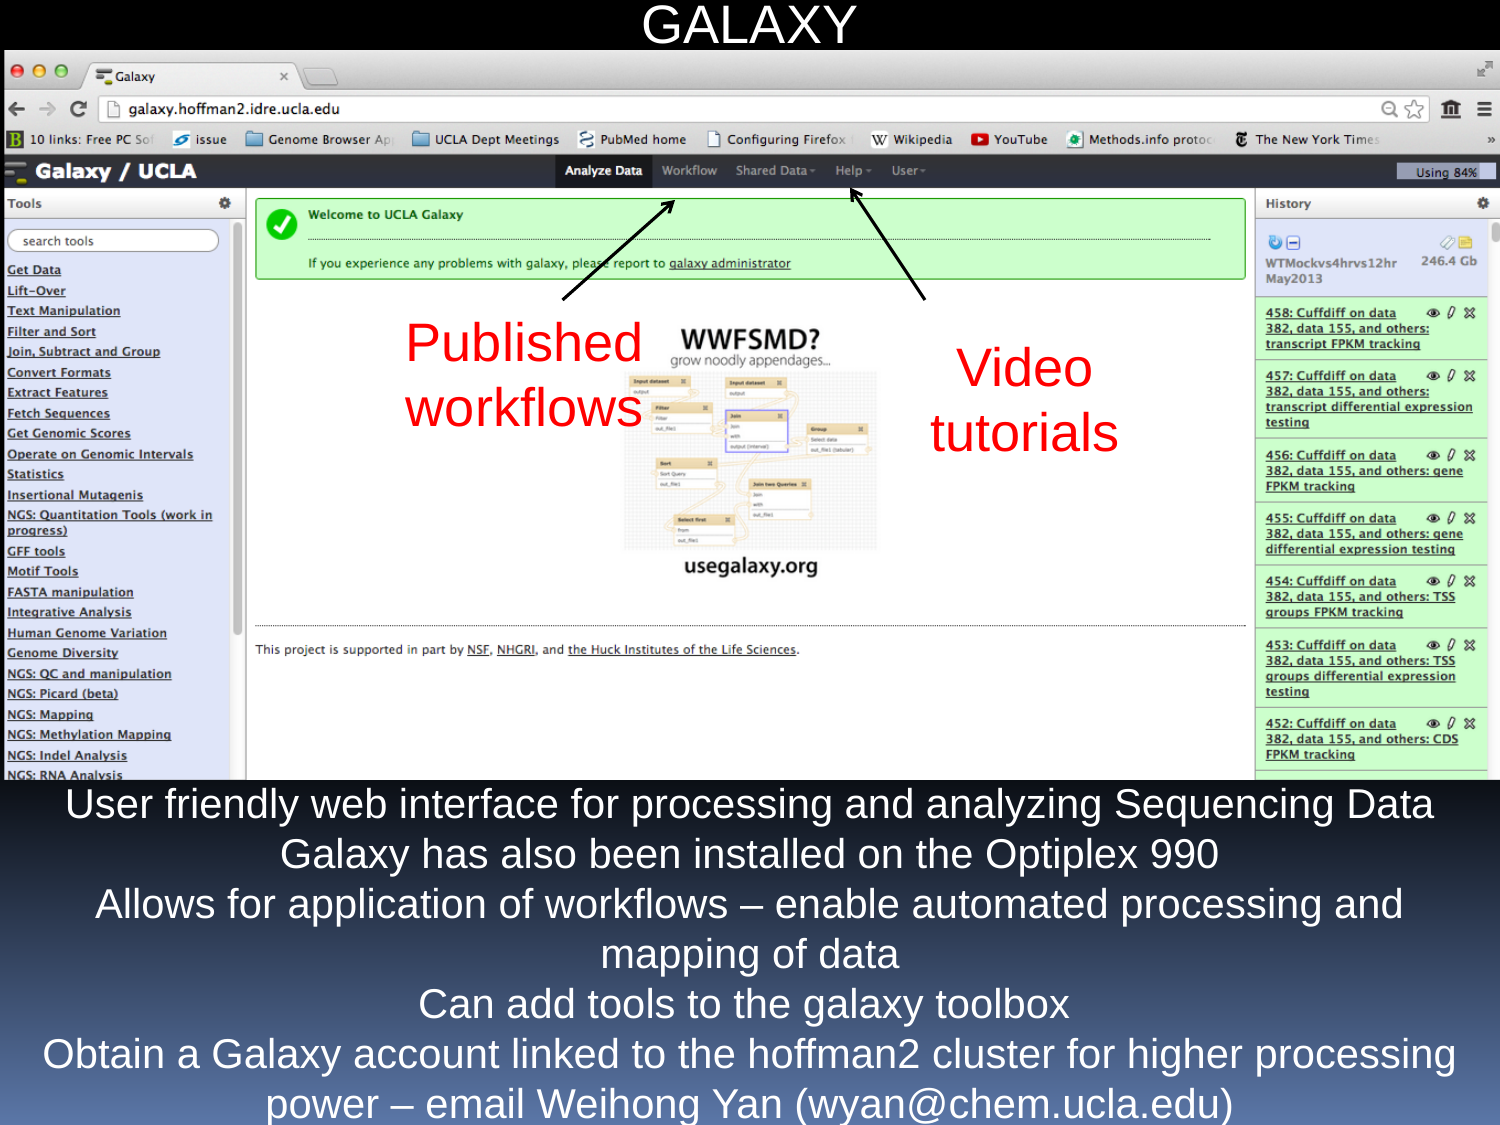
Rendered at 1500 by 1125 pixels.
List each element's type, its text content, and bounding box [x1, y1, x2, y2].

text_box GALAXY [0, 0, 1500, 48]
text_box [562, 199, 676, 301]
text_box User friendly web interface for processing and analyzing Sequencing Data Galaxy has also been installed on the Optiplex 990 Allows for application of workflows – enable automated processing and mapping of data Can add tools to the galaxy toolbox Obtain a Galaxy account linked to the hoffman2 cluster for higher processing power – email Weihong Yan (wyan@chem.ucla.edu) [0, 788, 1500, 1125]
picture [3, 49, 1500, 781]
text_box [849, 187, 926, 301]
